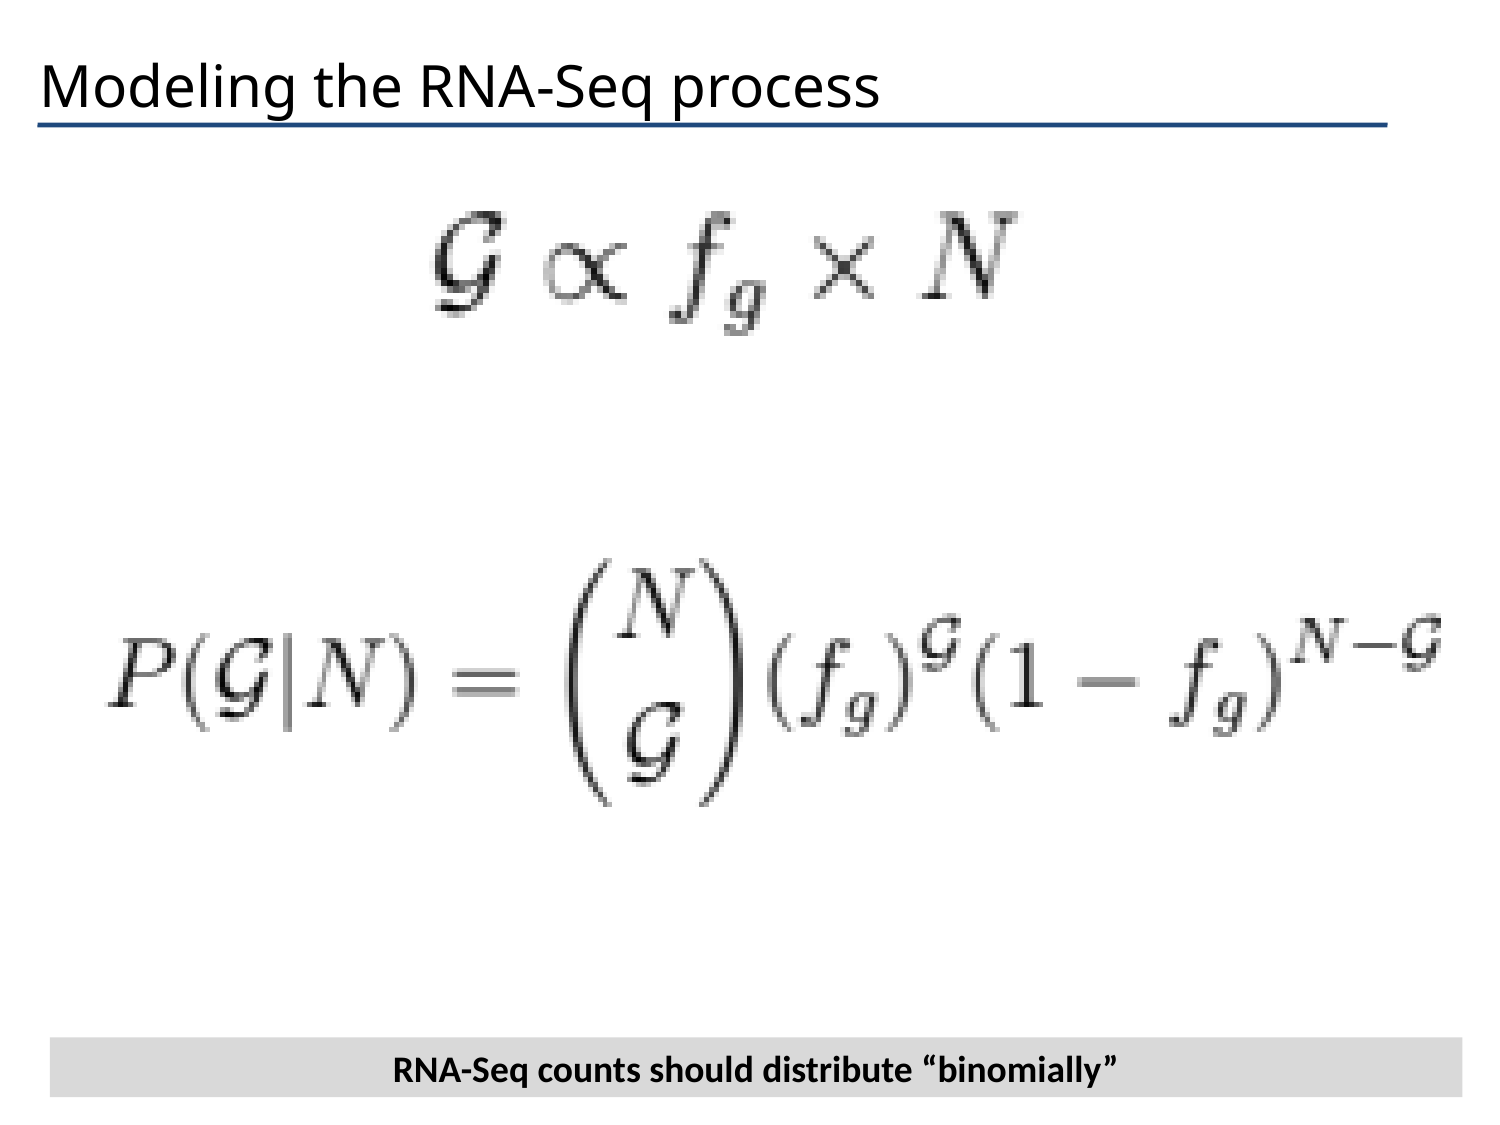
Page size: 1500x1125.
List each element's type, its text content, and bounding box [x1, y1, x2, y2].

picture [399, 137, 1038, 382]
text_box RNA-Seq counts should distribute “binomially” [49, 1037, 1463, 1098]
title Modeling the RNA-Seq process [24, 37, 1375, 130]
picture [12, 499, 1500, 828]
